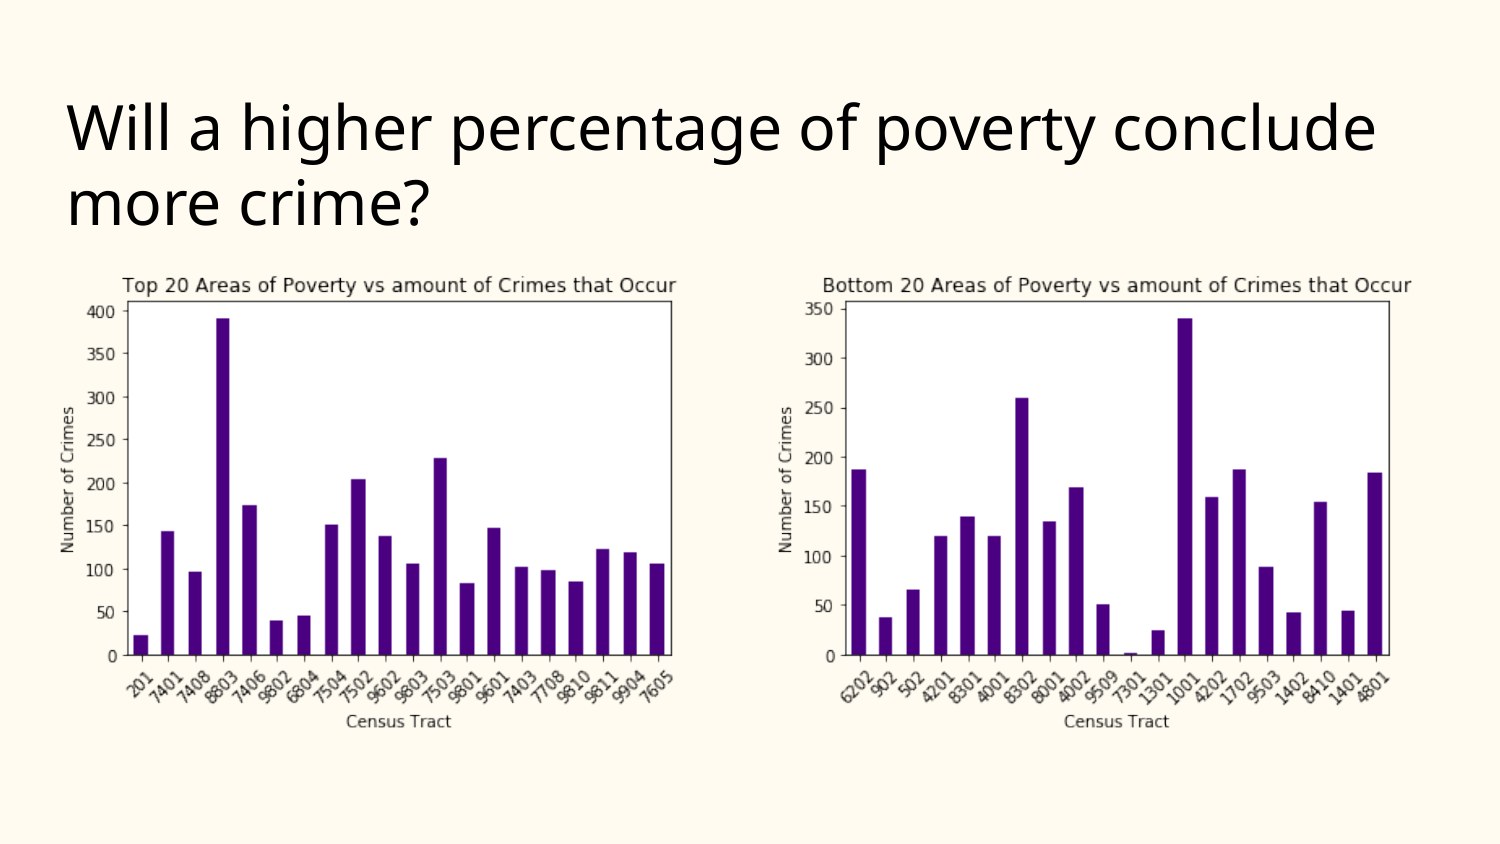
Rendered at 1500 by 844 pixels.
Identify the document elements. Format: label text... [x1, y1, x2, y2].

title Will a higher percentage of poverty conclude more crime? [51, 72, 1449, 174]
picture [50, 265, 690, 742]
picture [768, 265, 1424, 742]
